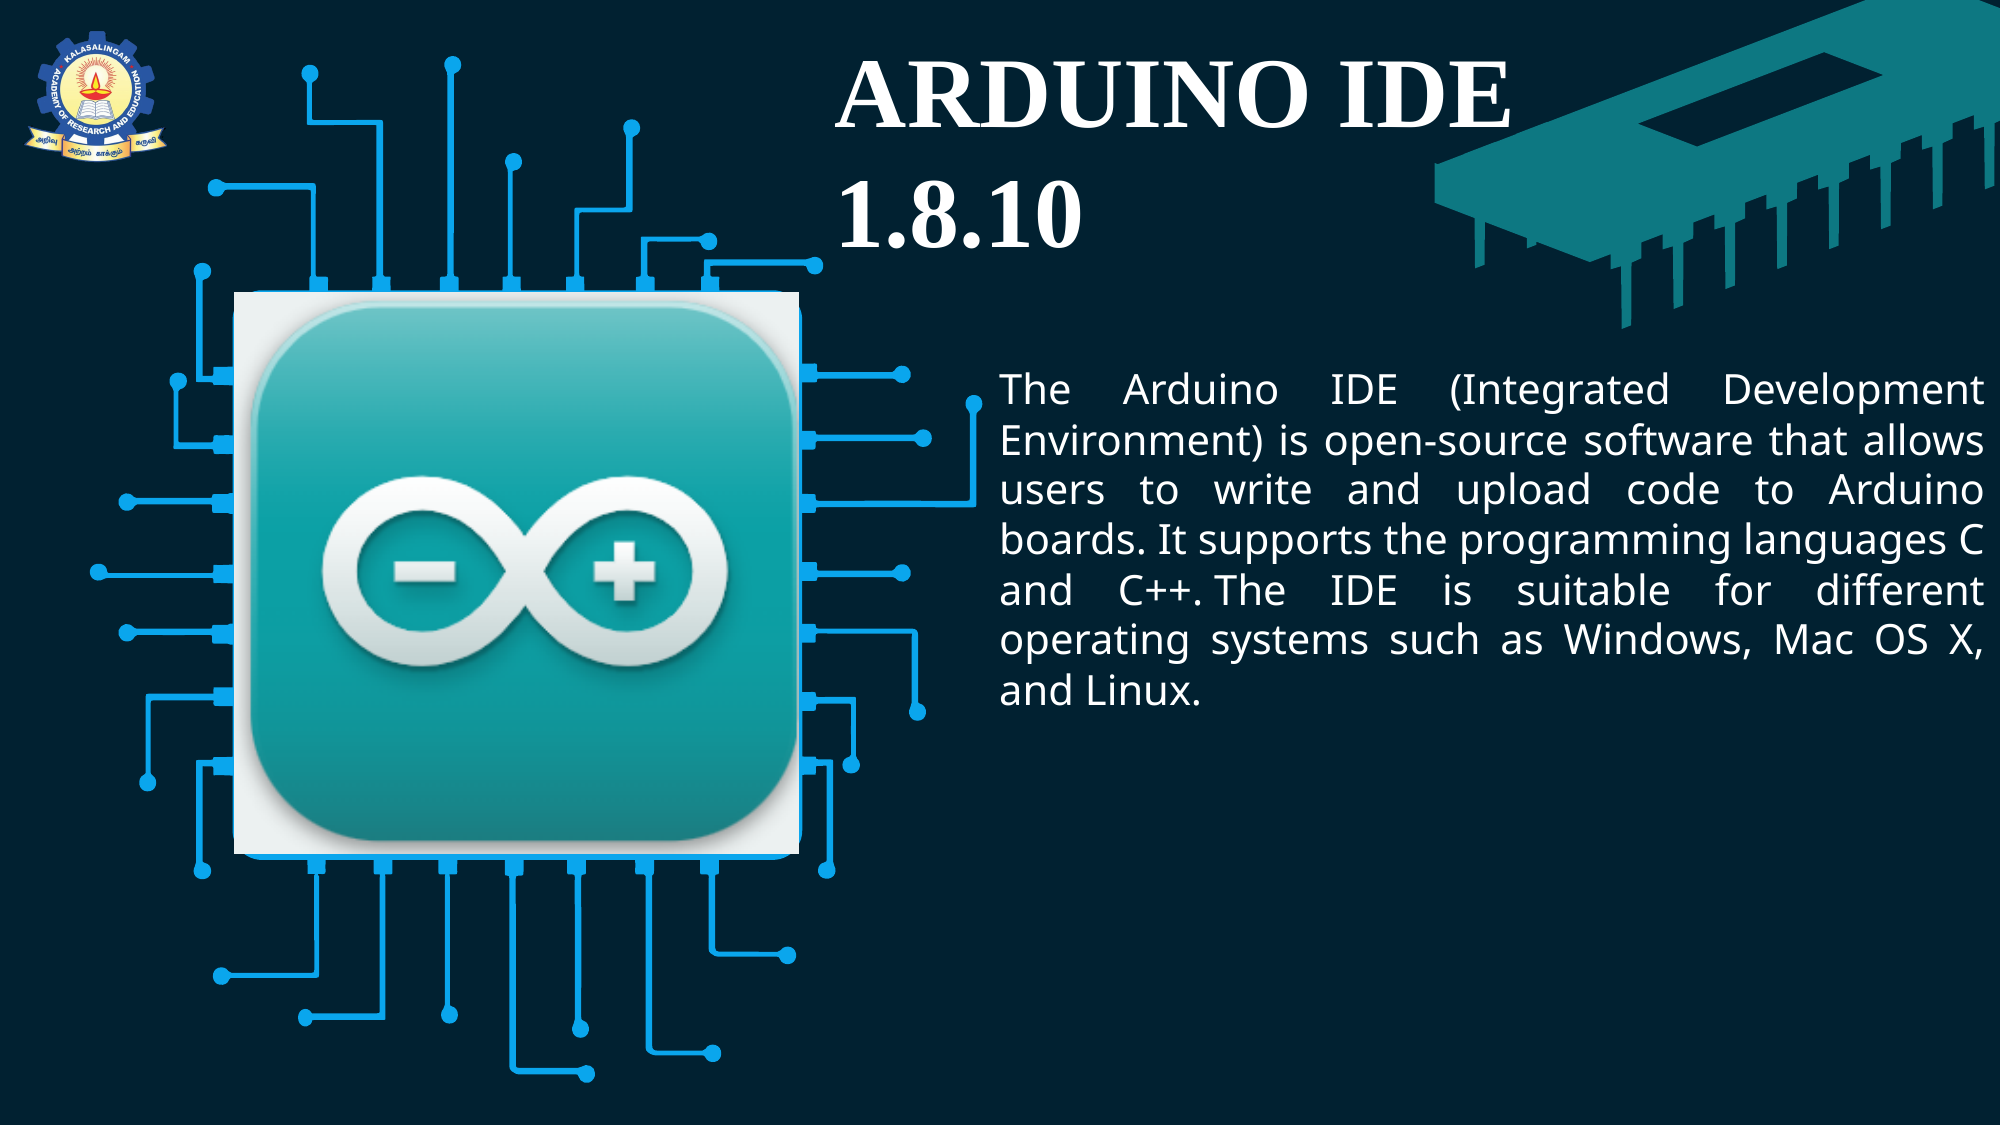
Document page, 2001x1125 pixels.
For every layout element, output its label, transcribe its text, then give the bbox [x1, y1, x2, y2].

text_box ARDUINO IDE 1.8.10 [820, 20, 1889, 275]
picture [234, 292, 799, 854]
text_box The Arduino IDE (Integrated Development Environment) is open-source software that allows users to write and upload code to Arduino boards. It supports the programming languages C and C++. The IDE is suitable for different operating systems such as Windows, Mac OS X, and Linux. [984, 355, 2000, 721]
picture [21, 29, 174, 164]
